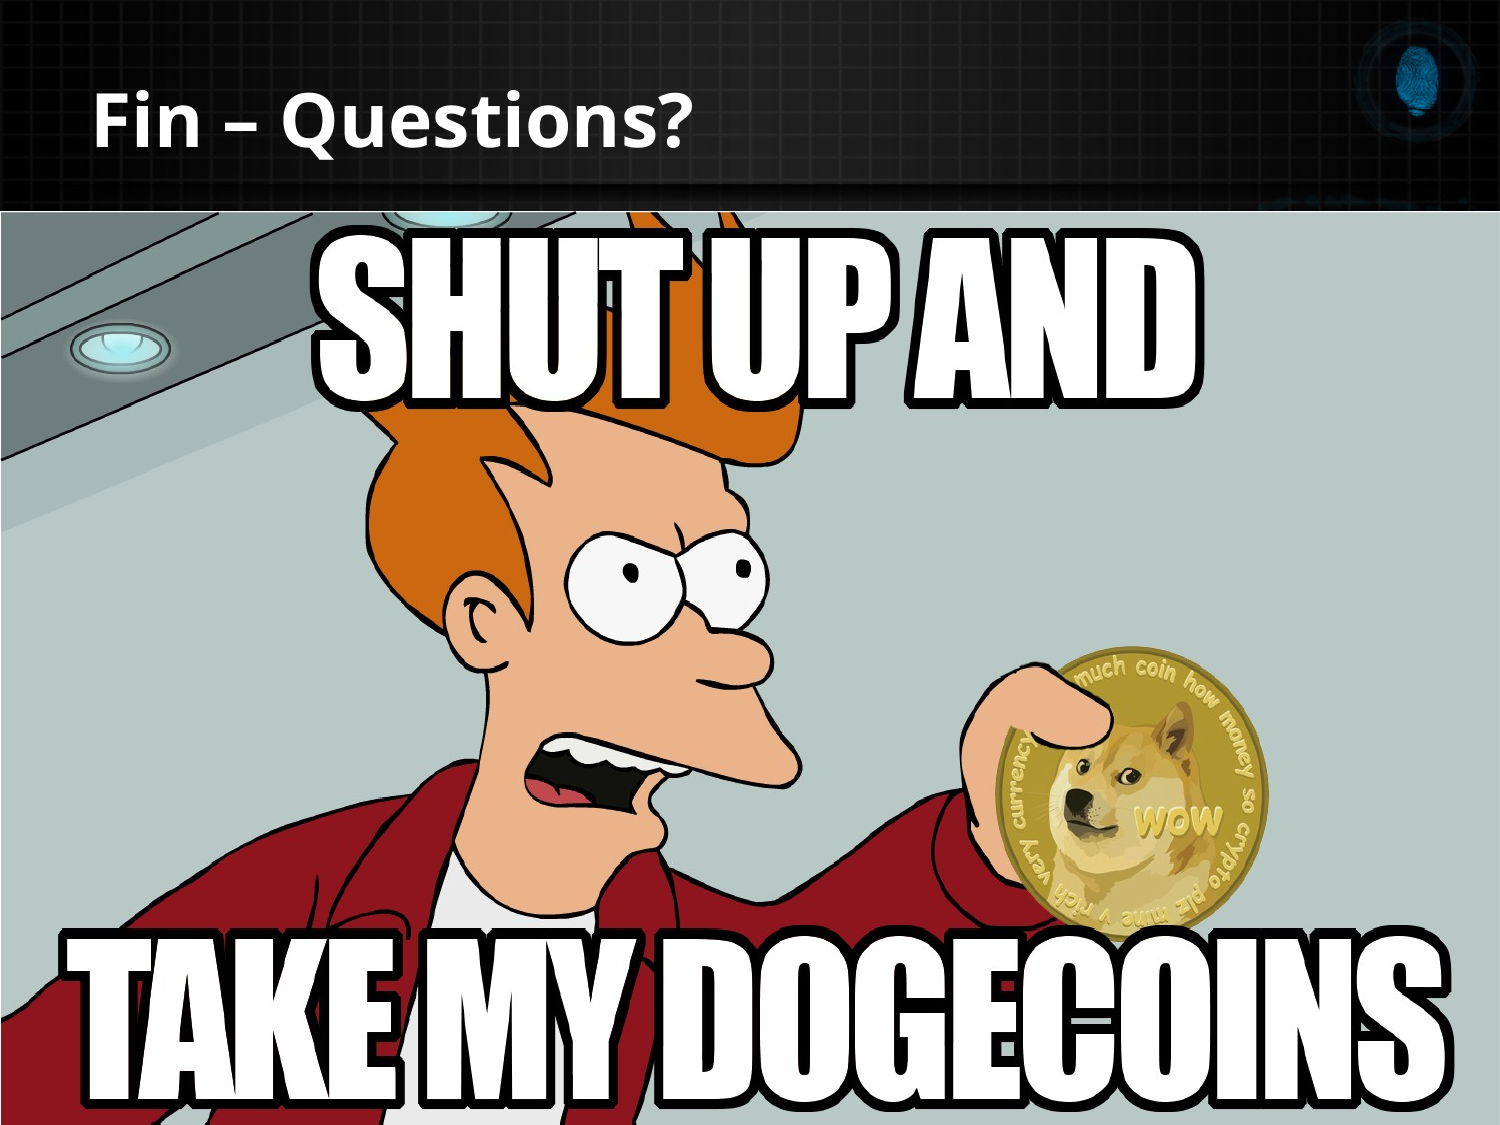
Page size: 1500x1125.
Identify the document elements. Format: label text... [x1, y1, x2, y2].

picture [0, 0, 1500, 1125]
title Fin – Questions? [75, 24, 1425, 210]
